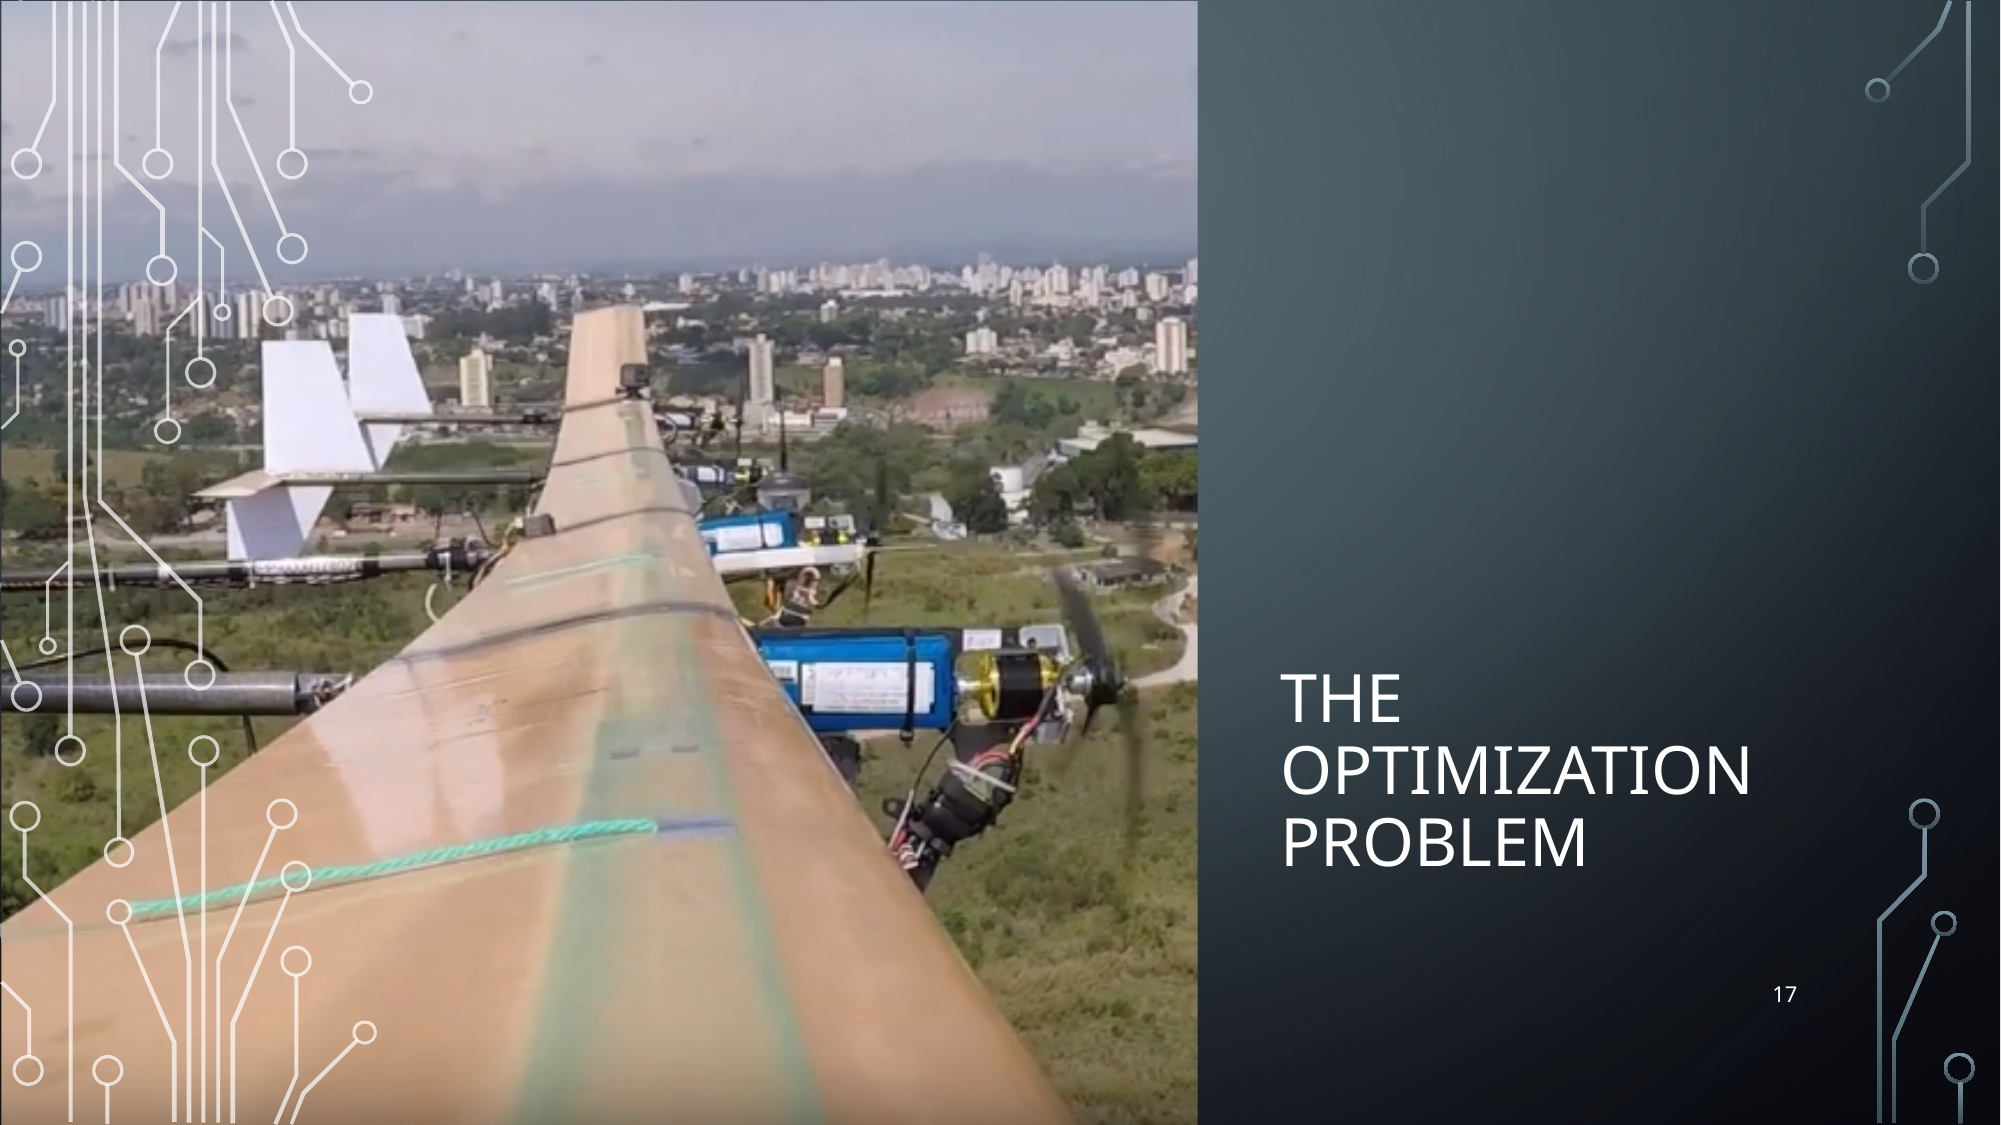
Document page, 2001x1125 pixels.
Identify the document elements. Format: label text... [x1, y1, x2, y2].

slide_number 17 [1685, 965, 1813, 1025]
title The optimization problem [1265, 651, 1772, 895]
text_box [0, 0, 379, 1125]
picture [379, 1, 1198, 1125]
